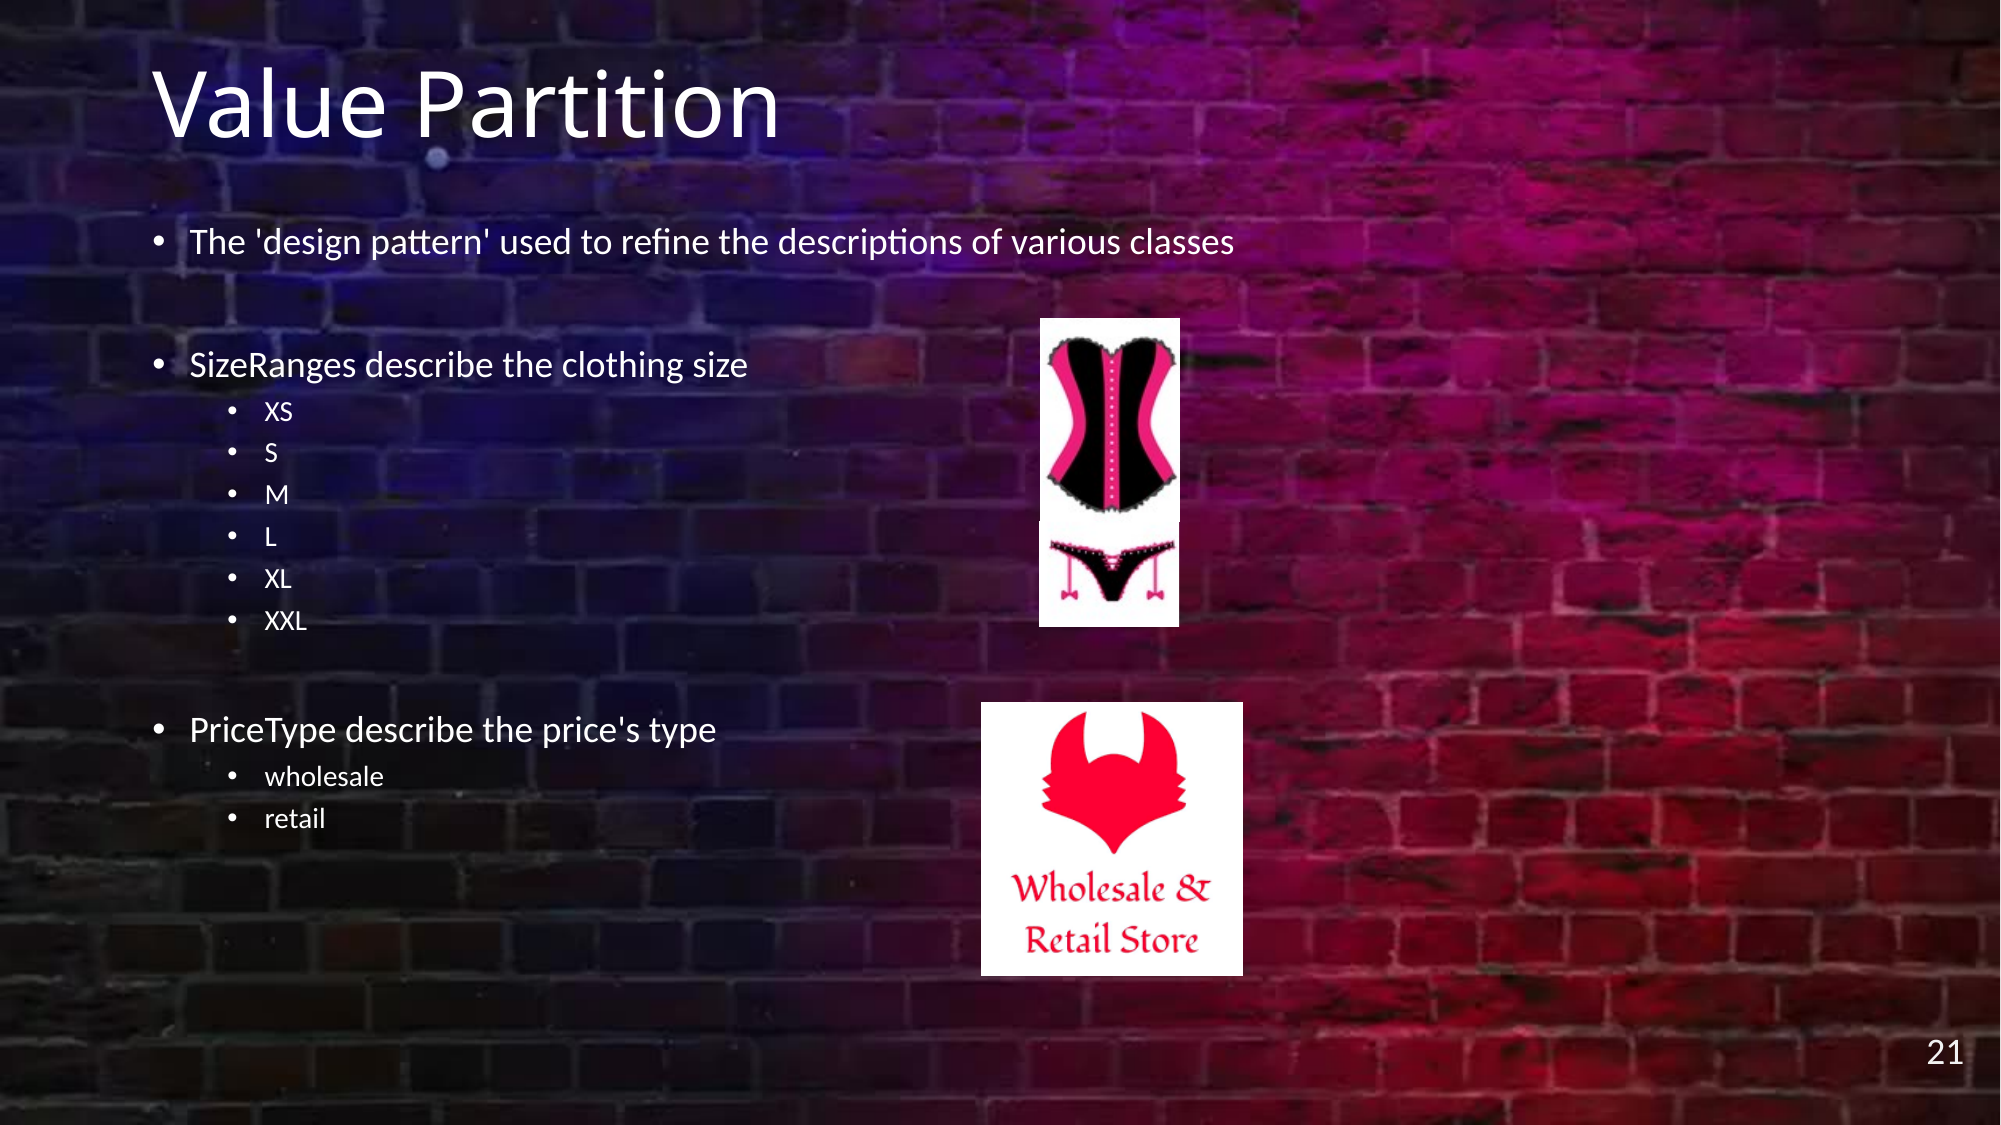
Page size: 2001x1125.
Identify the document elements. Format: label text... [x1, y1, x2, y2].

text_box Value Partition [137, 0, 1863, 278]
picture [0, 0, 2001, 1125]
text_box 21 [1911, 1019, 1985, 1080]
picture [1031, 318, 1180, 627]
picture [980, 702, 1243, 977]
text_box The 'design pattern' used to refine the descriptions of various classes SizeRanges describe the clothing size XS S M L XL XXL PriceType describe the price's type wholesale retail [137, 215, 1301, 1014]
